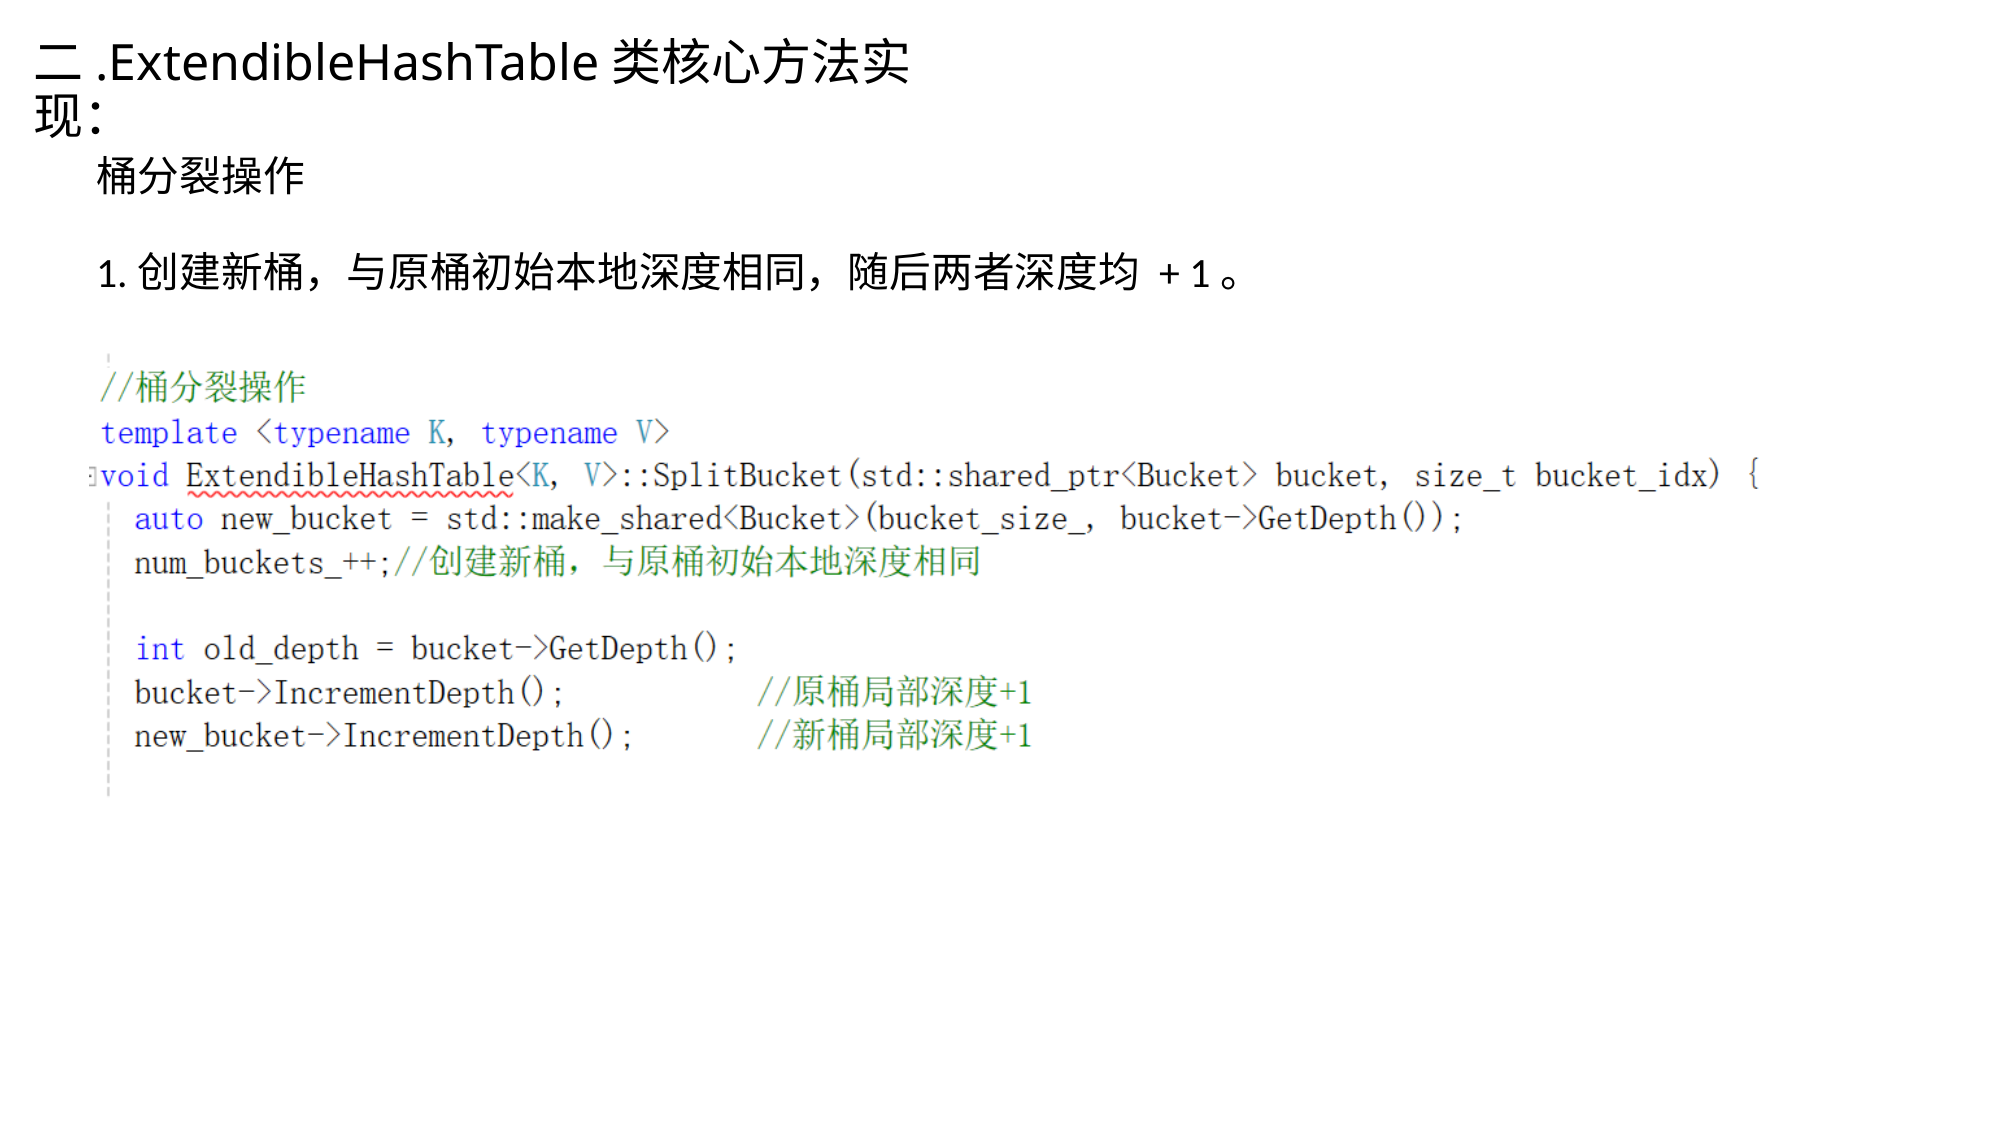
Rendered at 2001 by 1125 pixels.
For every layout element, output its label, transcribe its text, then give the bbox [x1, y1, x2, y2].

text_box 二.ExtendibleHashTable类核心方法实现： [18, 0, 950, 183]
picture [88, 351, 1936, 801]
text_box 桶分裂操作 [81, 141, 721, 207]
text_box 1.创建新桶，与原桶初始本地深度相同，随后两者深度均 + 1。 [81, 237, 1506, 364]
